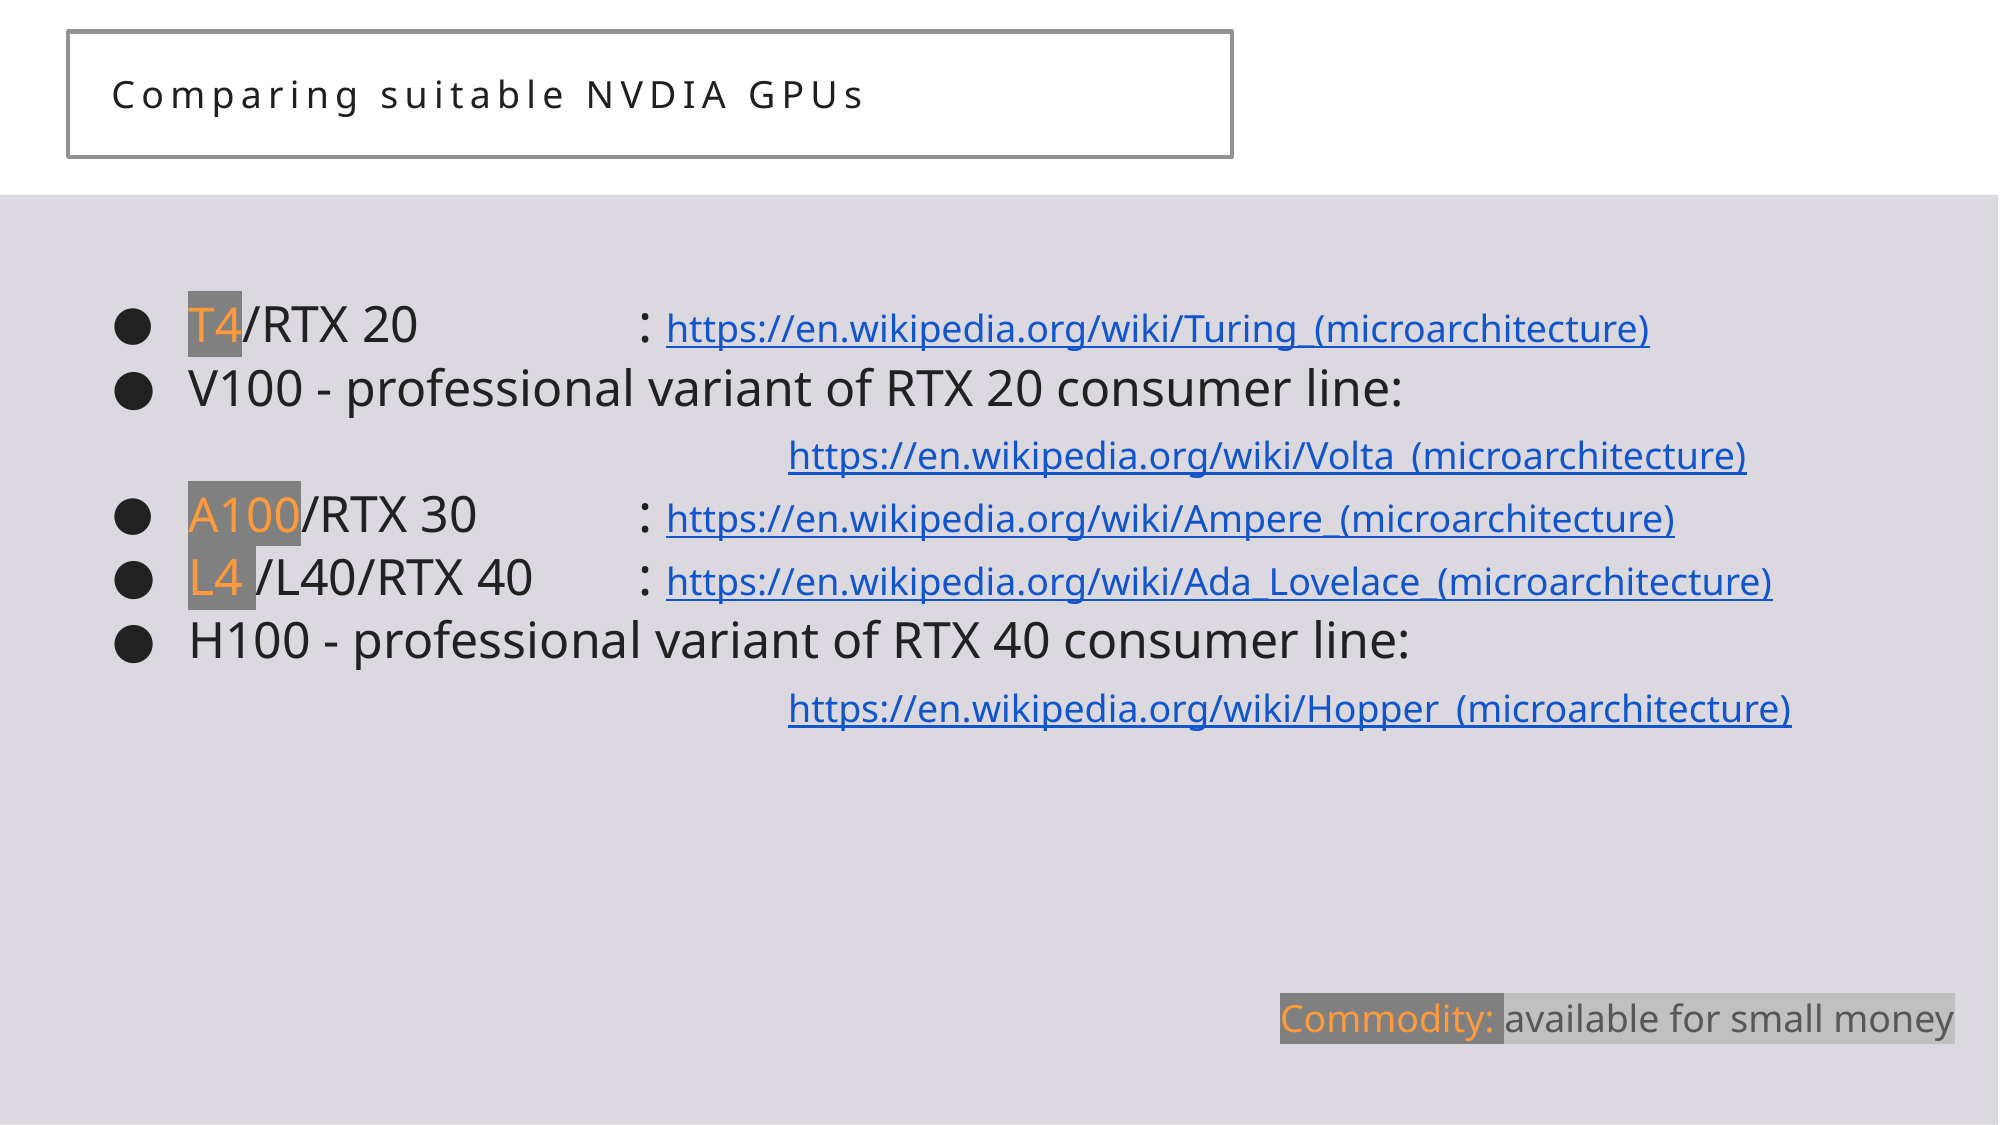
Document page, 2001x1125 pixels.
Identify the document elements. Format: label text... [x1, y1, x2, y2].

list T4/RTX 20 : https://en.wikipedia.org/wiki/Turing_(microarchitecture) V100 - professional variant of RTX 20 consumer line: https://en.wikipedia.org/wiki/Volta_(microarchitecture) A100/RTX 30 : https://en.wikipedia.org/wiki/Ampere_(microarchitecture) L4 /L40/RTX 40 : https://en.wikipedia.org/wiki/Ada_Lovelace_(microarchitecture) H100 - professional variant of RTX 40 consumer line: https://en.wikipedia.org/wiki/Hopper_(microarchitecture) [68, 269, 1932, 1000]
text_box Commodity: available for small money [1024, 975, 1975, 1101]
title Comparing suitable NVDIA GPUs [91, 51, 1218, 137]
